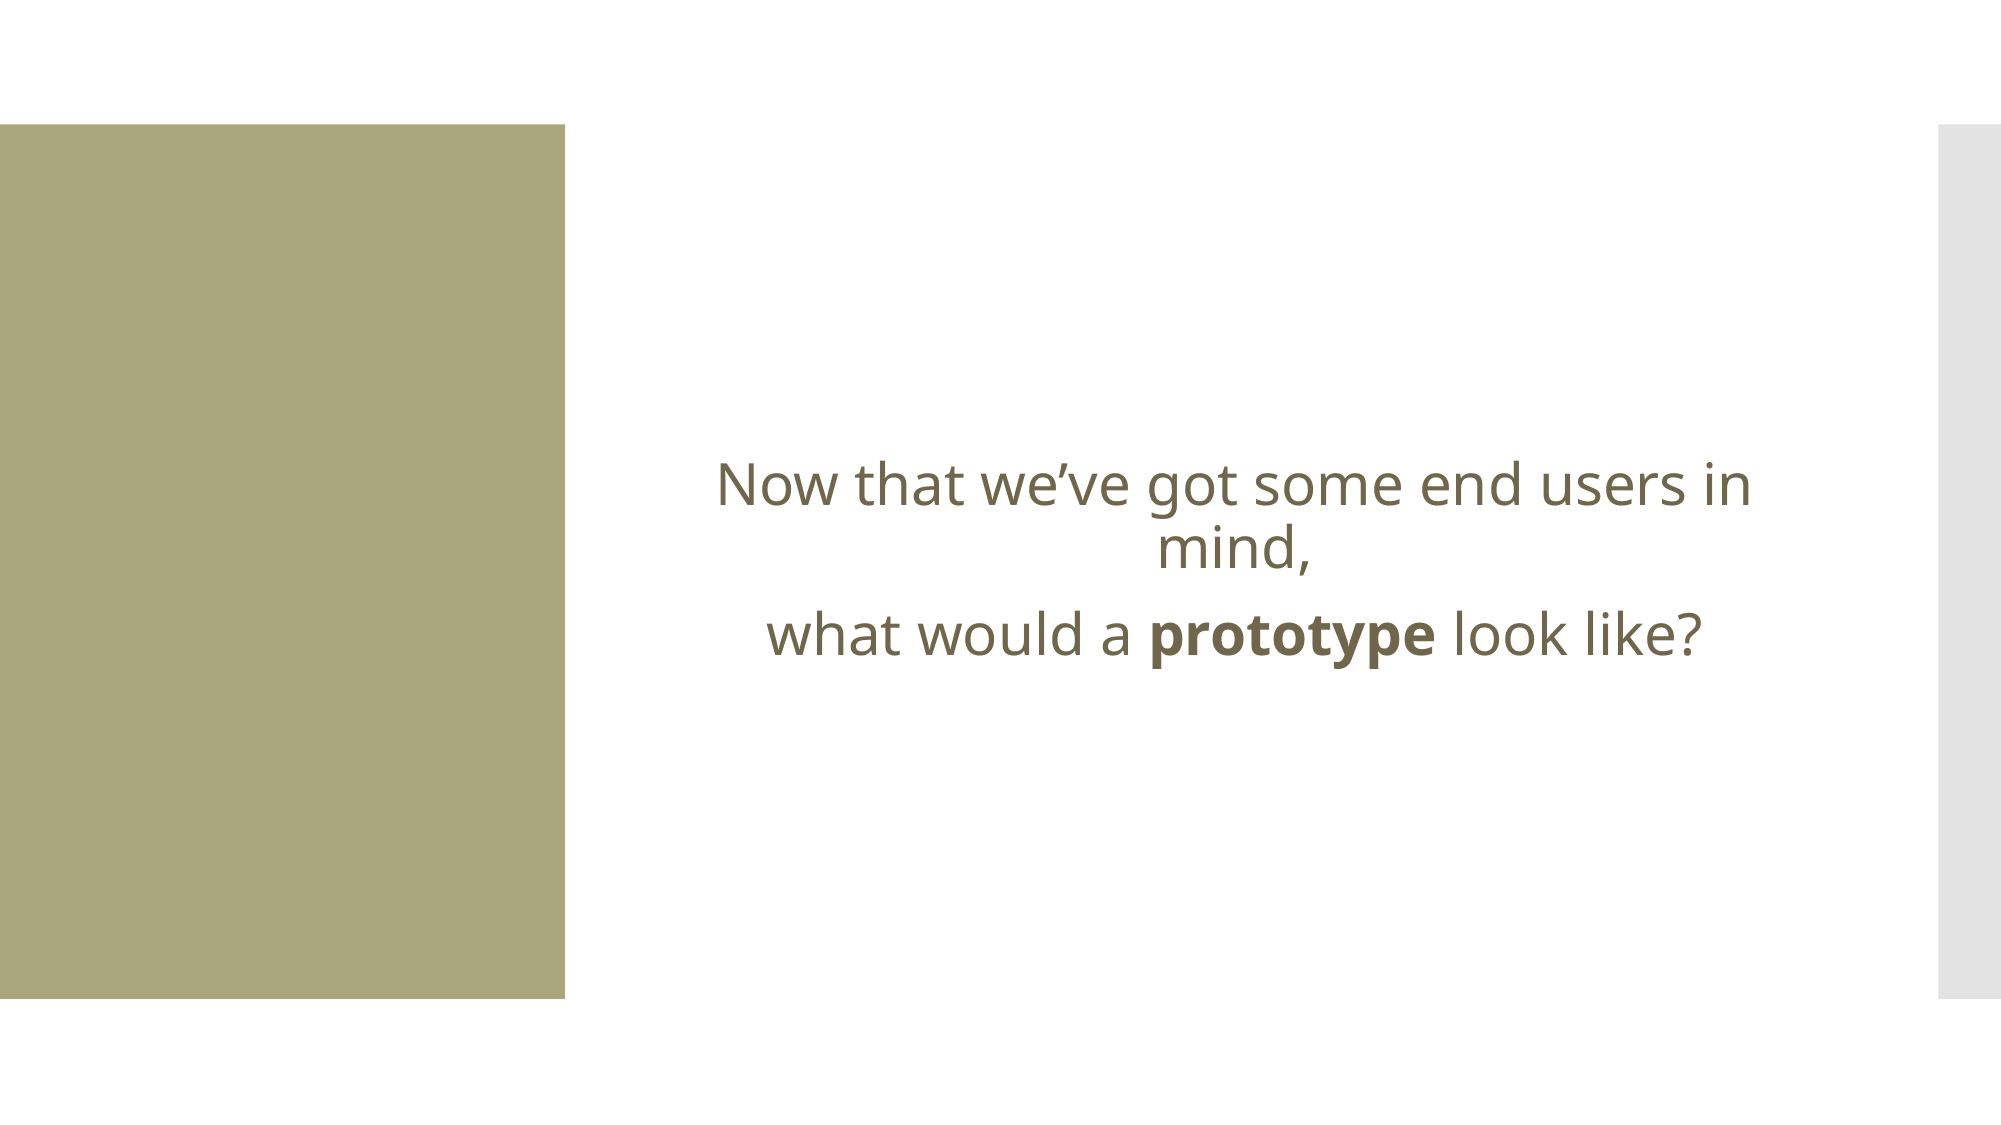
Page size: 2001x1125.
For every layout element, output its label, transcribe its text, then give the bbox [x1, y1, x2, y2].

list Now that we’ve got some end users in mind, what would a prototype look like? [634, 141, 1835, 982]
